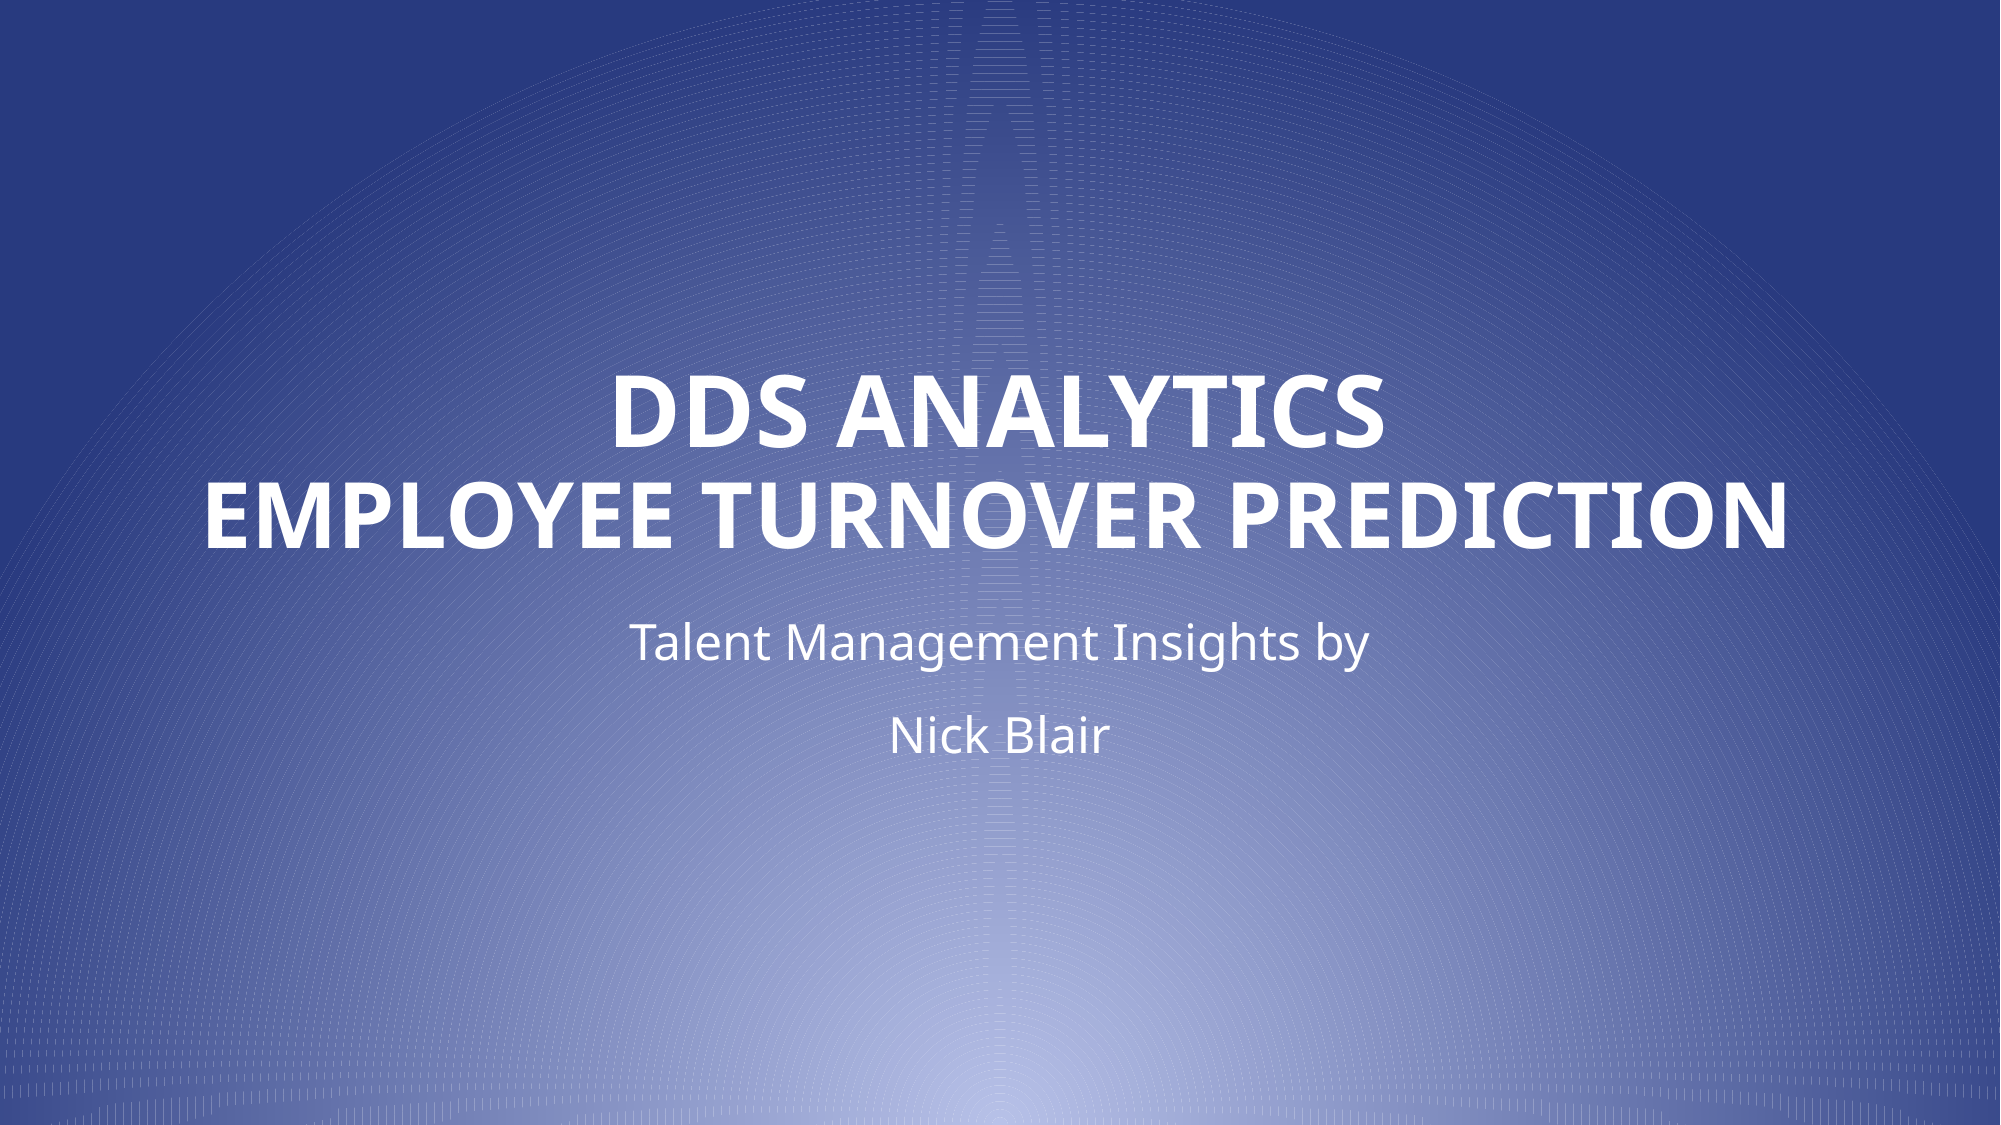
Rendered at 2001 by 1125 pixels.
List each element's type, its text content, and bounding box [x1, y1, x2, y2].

title DDS Analytics Employee Turnover Prediction [38, 184, 1956, 576]
subtitle Talent Management Insights by Nick Blair [261, 590, 1739, 863]
